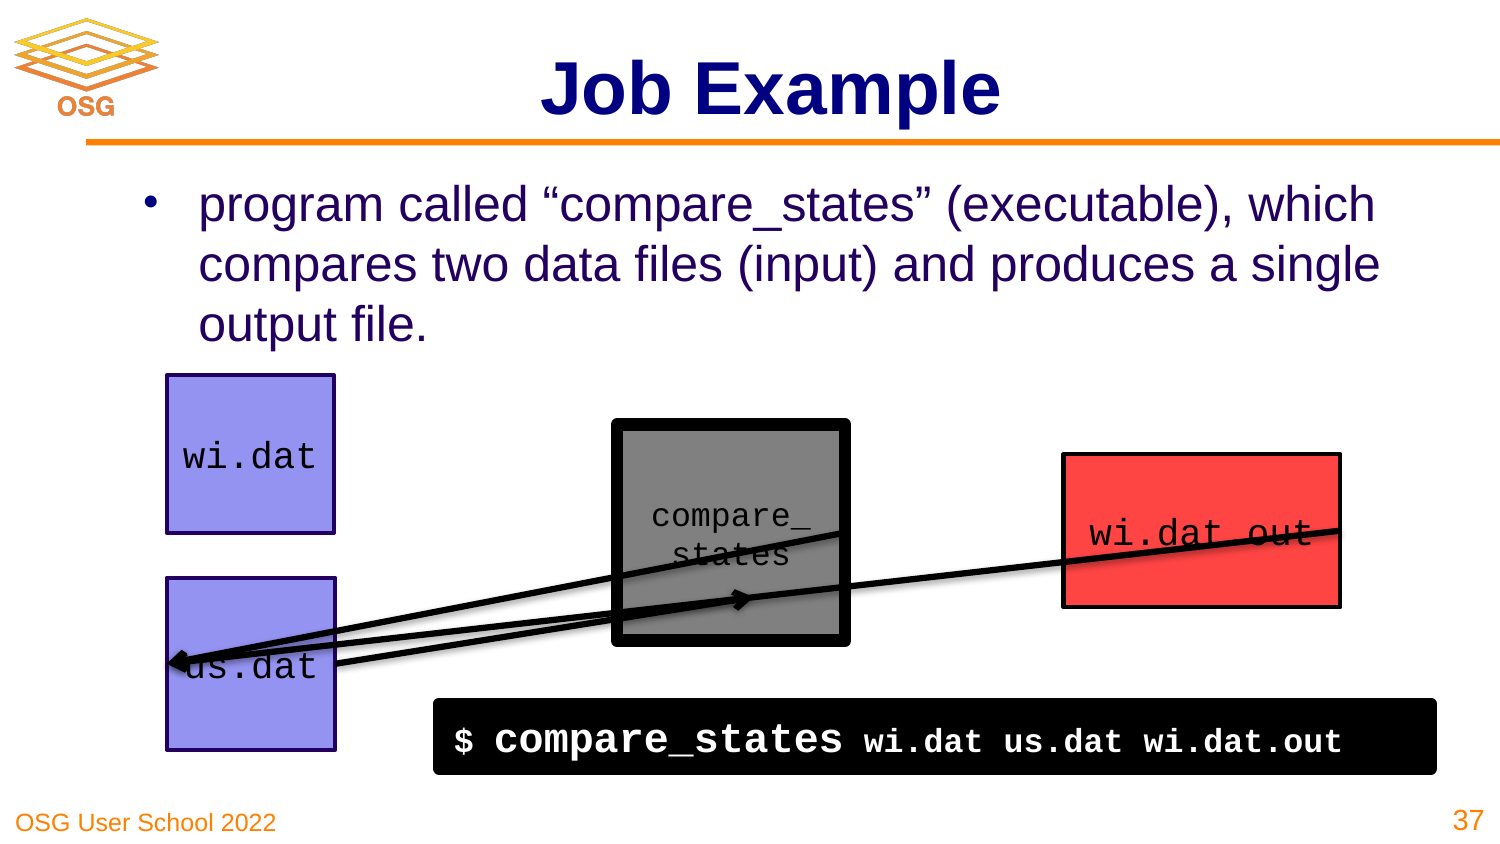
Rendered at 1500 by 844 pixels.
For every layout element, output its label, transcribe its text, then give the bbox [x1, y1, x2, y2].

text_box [166, 375, 1341, 751]
text_box $ compare_states wi.dat us.dat wi.dat.out [439, 703, 1431, 769]
list program called “compare_states” (executable), which compares two data files (input) and produces a single output file. [127, 164, 1403, 741]
picture [14, 18, 159, 116]
slide_number 37 [1430, 787, 1500, 844]
title Job Example [201, 14, 1342, 155]
